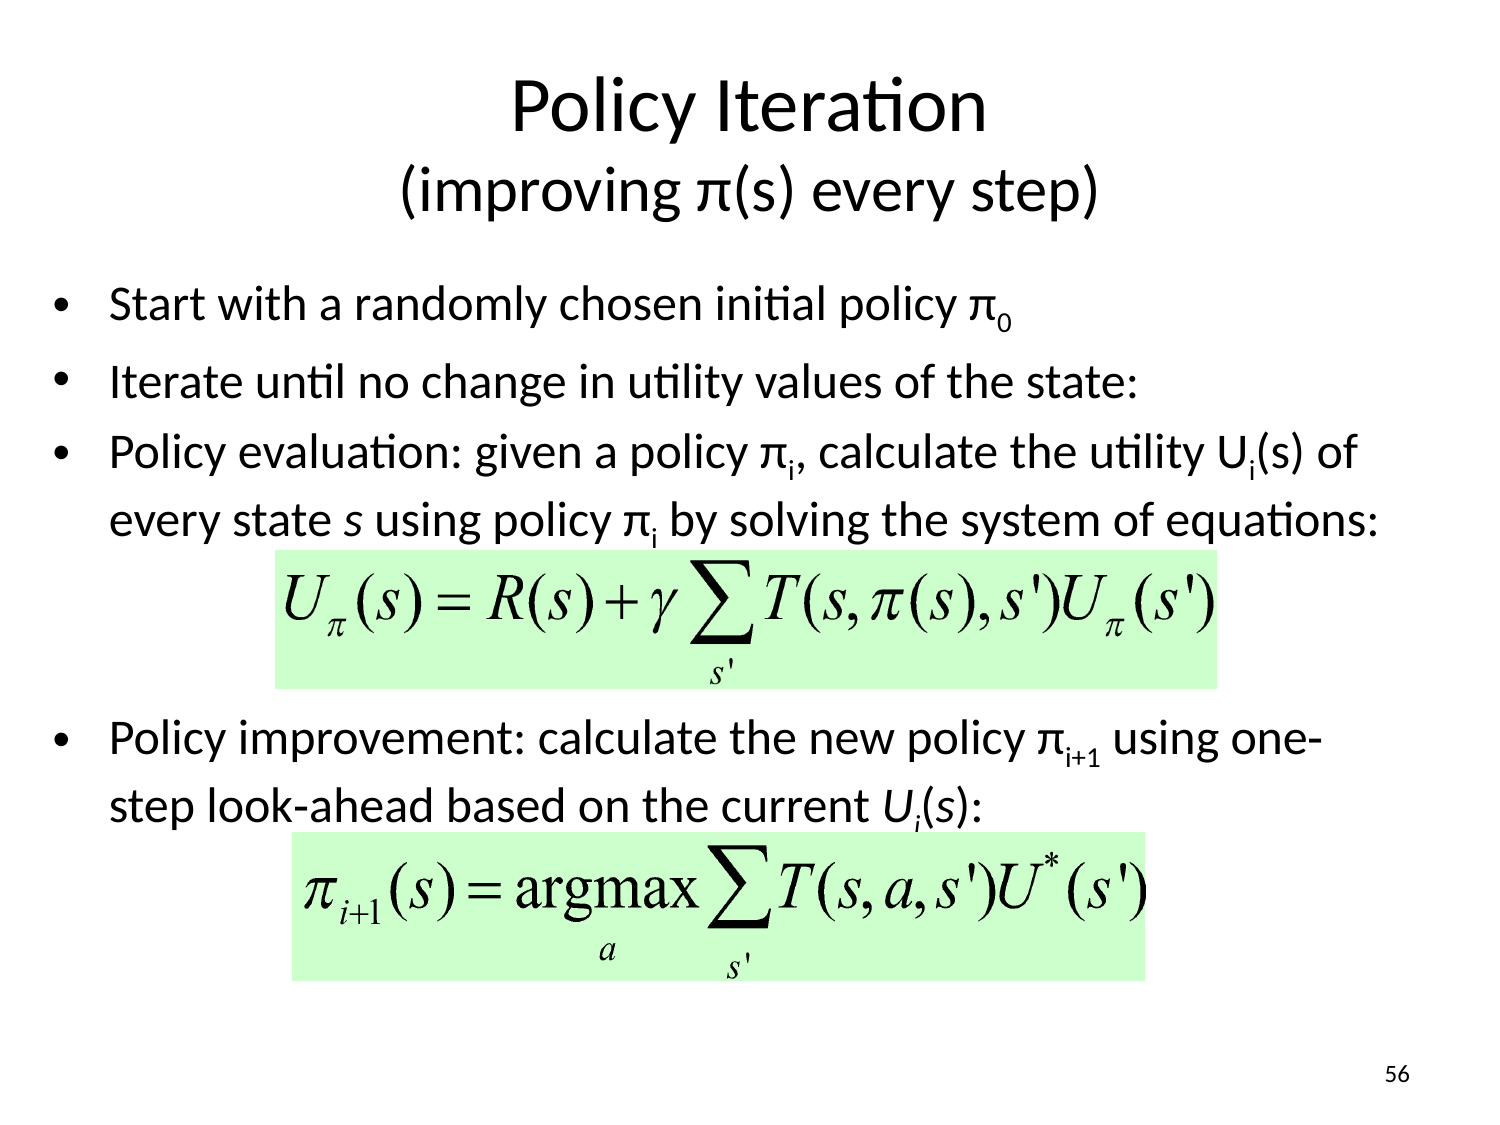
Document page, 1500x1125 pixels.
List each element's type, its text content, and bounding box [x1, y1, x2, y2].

picture [291, 831, 1146, 982]
title Policy Iteration (improving π(s) every step) [75, 45, 1425, 233]
picture [274, 549, 1218, 689]
slide_number ‹#› [1074, 1042, 1425, 1103]
list Start with a randomly chosen initial policy π0 Iterate until no change in utility values of the state: Policy evaluation: given a policy πi, calculate the utility Ui(s) of every state s using policy πi by solving the system of equations: Policy improvement: calculate the new policy πi+1 using one‐step look‐ahead based on the current Ui(s): [37, 262, 1425, 1005]
